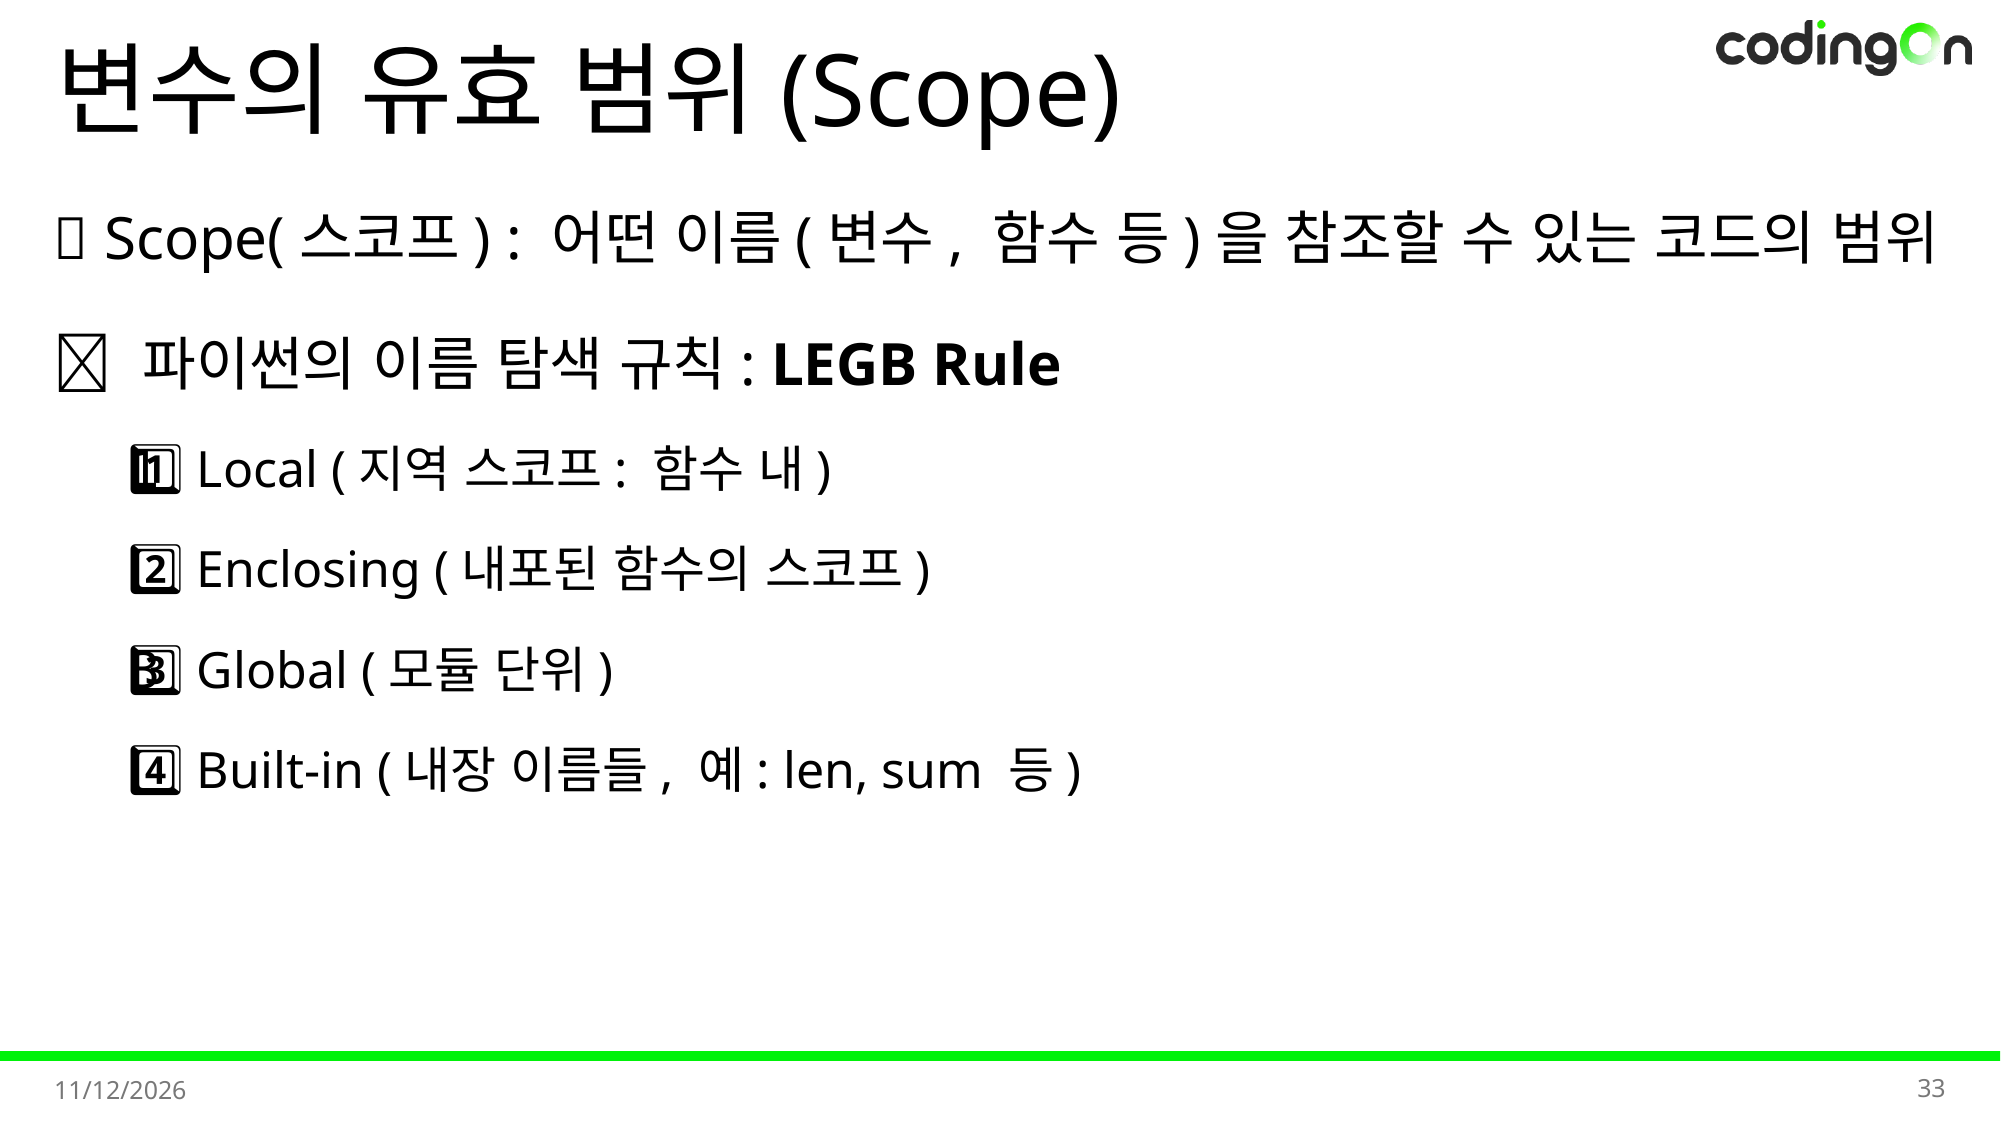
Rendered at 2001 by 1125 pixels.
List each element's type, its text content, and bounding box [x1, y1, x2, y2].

slide_number 33 [1510, 1059, 1961, 1120]
text_box 💡 Scope(스코프) : 어떤 이름(변수, 함수 등)을 참조할 수 있는 코드의 범위 📌 파이썬의 이름 탐색 규칙: LEGB Rule 1️⃣ Local (지역 스코프: 함수 내) 2️⃣ Enclosing (내포된 함수의 스코프) 3️⃣ Global (모듈 단위) 4️⃣ Built-in (내장 이름들, 예: len, sum 등) [39, 158, 1959, 923]
picture [1767, 20, 1972, 76]
title 변수의 유효 범위(Scope) [41, 0, 1767, 158]
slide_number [39, 1061, 490, 1122]
